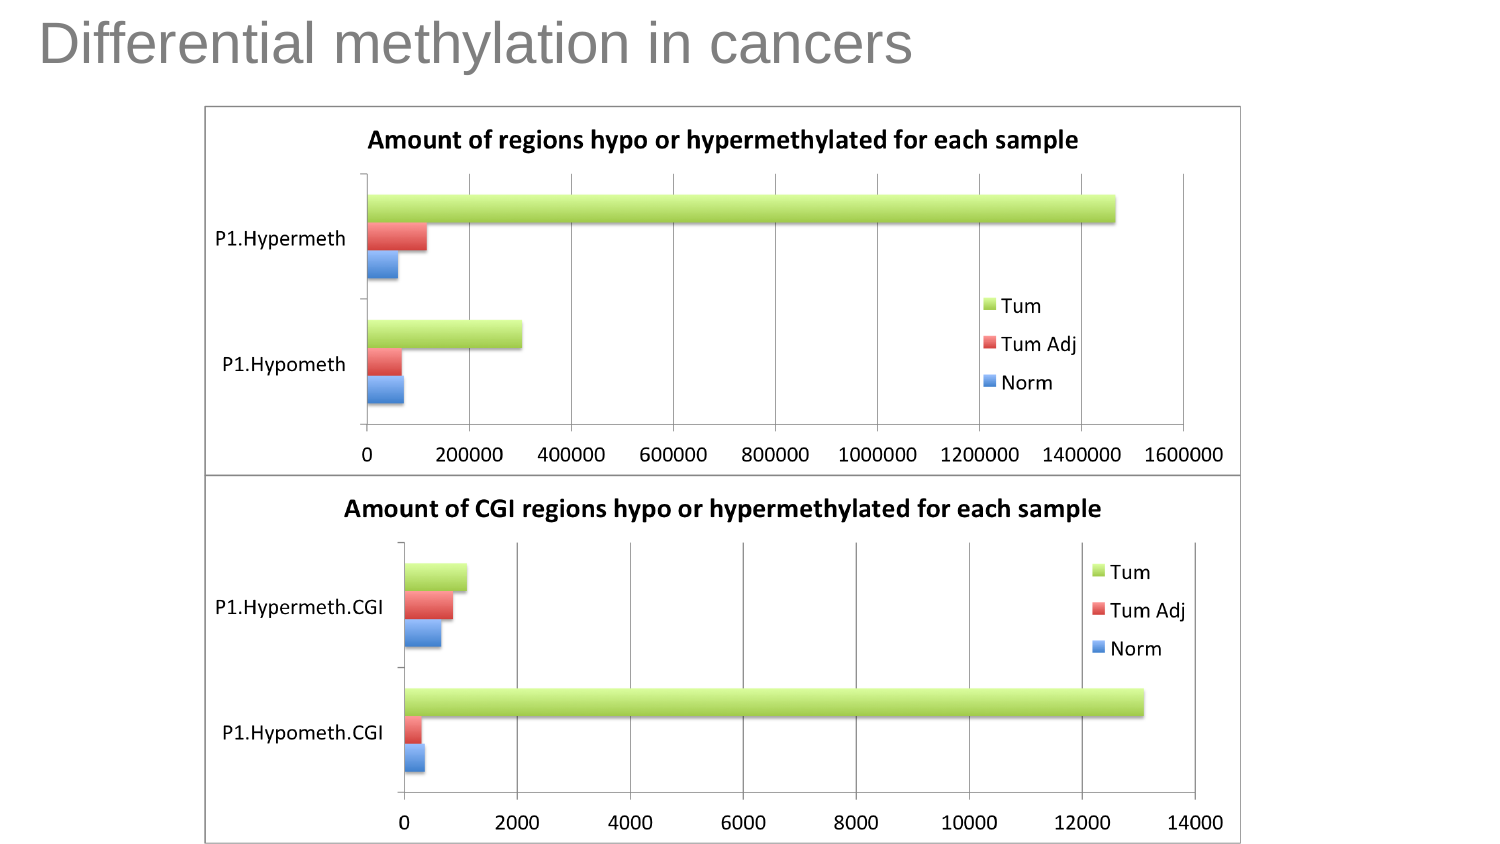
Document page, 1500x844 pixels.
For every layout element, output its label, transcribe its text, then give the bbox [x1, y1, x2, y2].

title Differential methylation in cancers [24, 0, 1422, 85]
picture [203, 105, 1241, 844]
